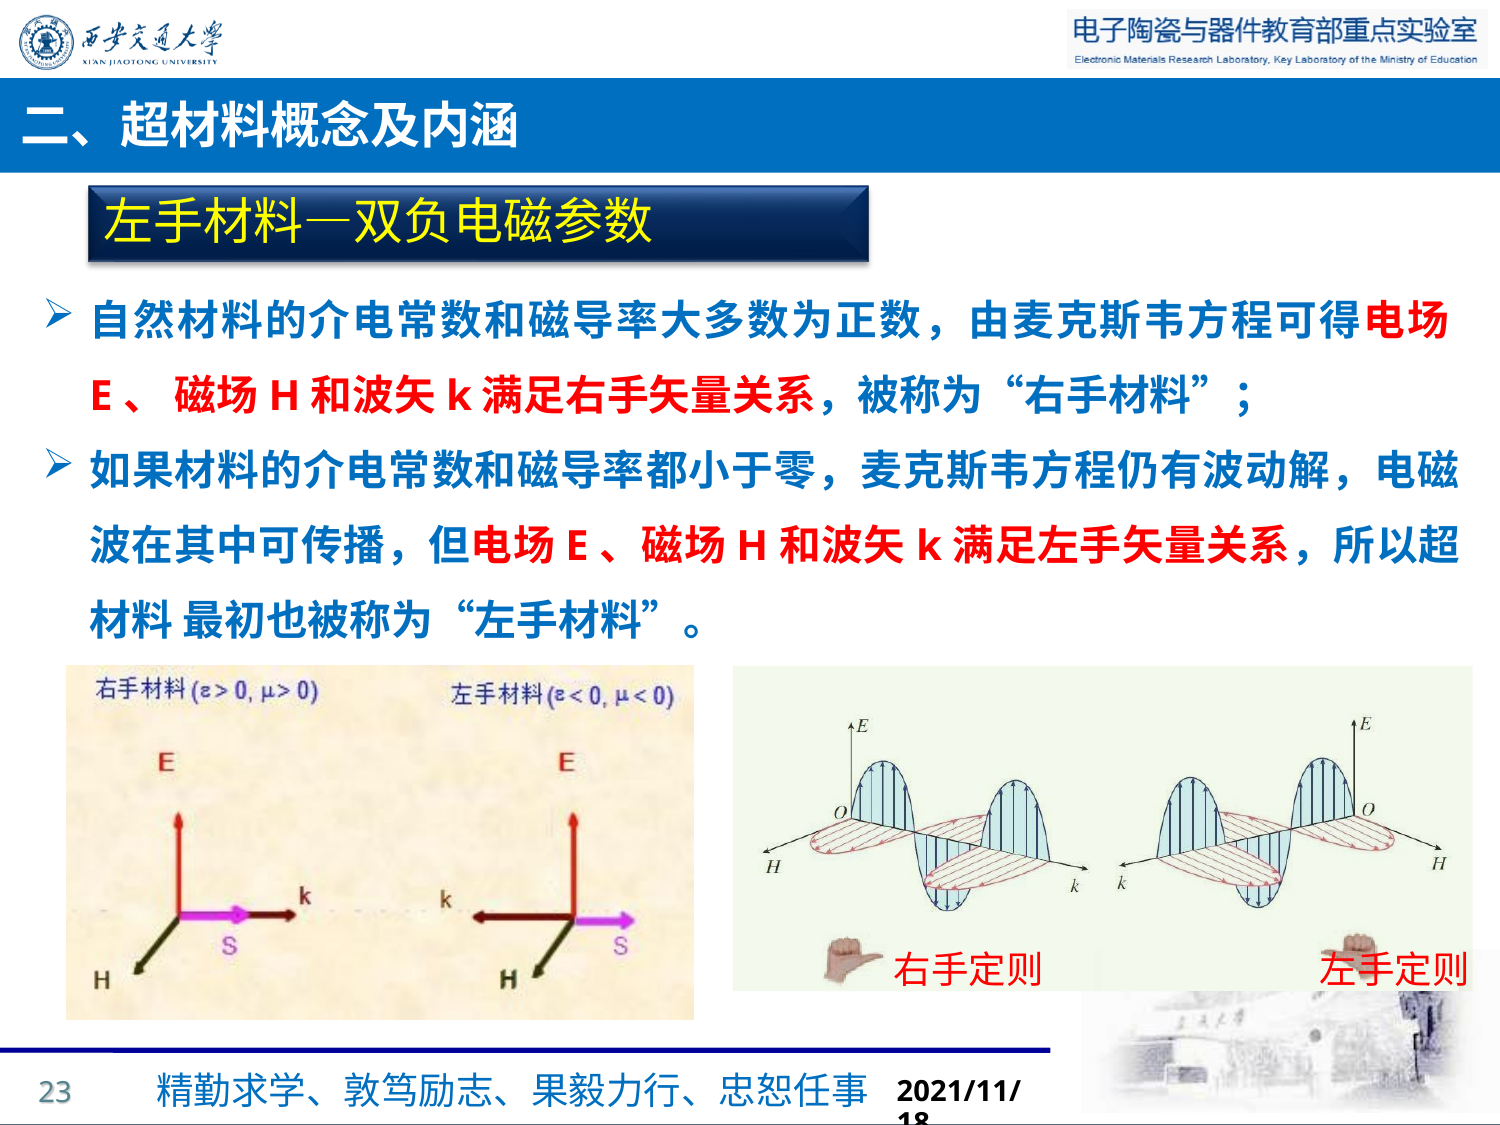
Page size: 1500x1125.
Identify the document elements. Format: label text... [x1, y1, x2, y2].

picture [82, 185, 874, 273]
text_box 2021/11/18 [894, 1076, 1036, 1125]
picture [1067, 9, 1488, 69]
picture [65, 665, 694, 1020]
picture [19, 1065, 93, 1125]
picture [732, 694, 1094, 991]
text_box 超材料主要设计方法 [1094, 697, 1101, 992]
picture [1101, 694, 1459, 991]
text_box 精勤求学、敦笃励志、果毅力行、忠恕任事 [154, 1072, 871, 1113]
picture [1081, 949, 1500, 1113]
title 二、超材料概念及内涵 [18, 91, 524, 282]
text_box 左手材料—双负电磁参数 自然材料的介电常数和磁导率大多数为正数，由麦克斯韦方程可得电场E、 磁场H和波矢k满足右手矢量关系，被称为“右手材料”； 如果材料的介电常数和磁导率都小于零，麦克斯韦方程仍有波动解，电磁 波在其中可传播，但电场E、磁场H和波矢k满足左手矢量关系，所以超材料 最初也被称为“左手材料”。 [40, 187, 1461, 645]
picture [19, 14, 222, 70]
text_box 右手定则 左手定则 [732, 665, 1473, 992]
